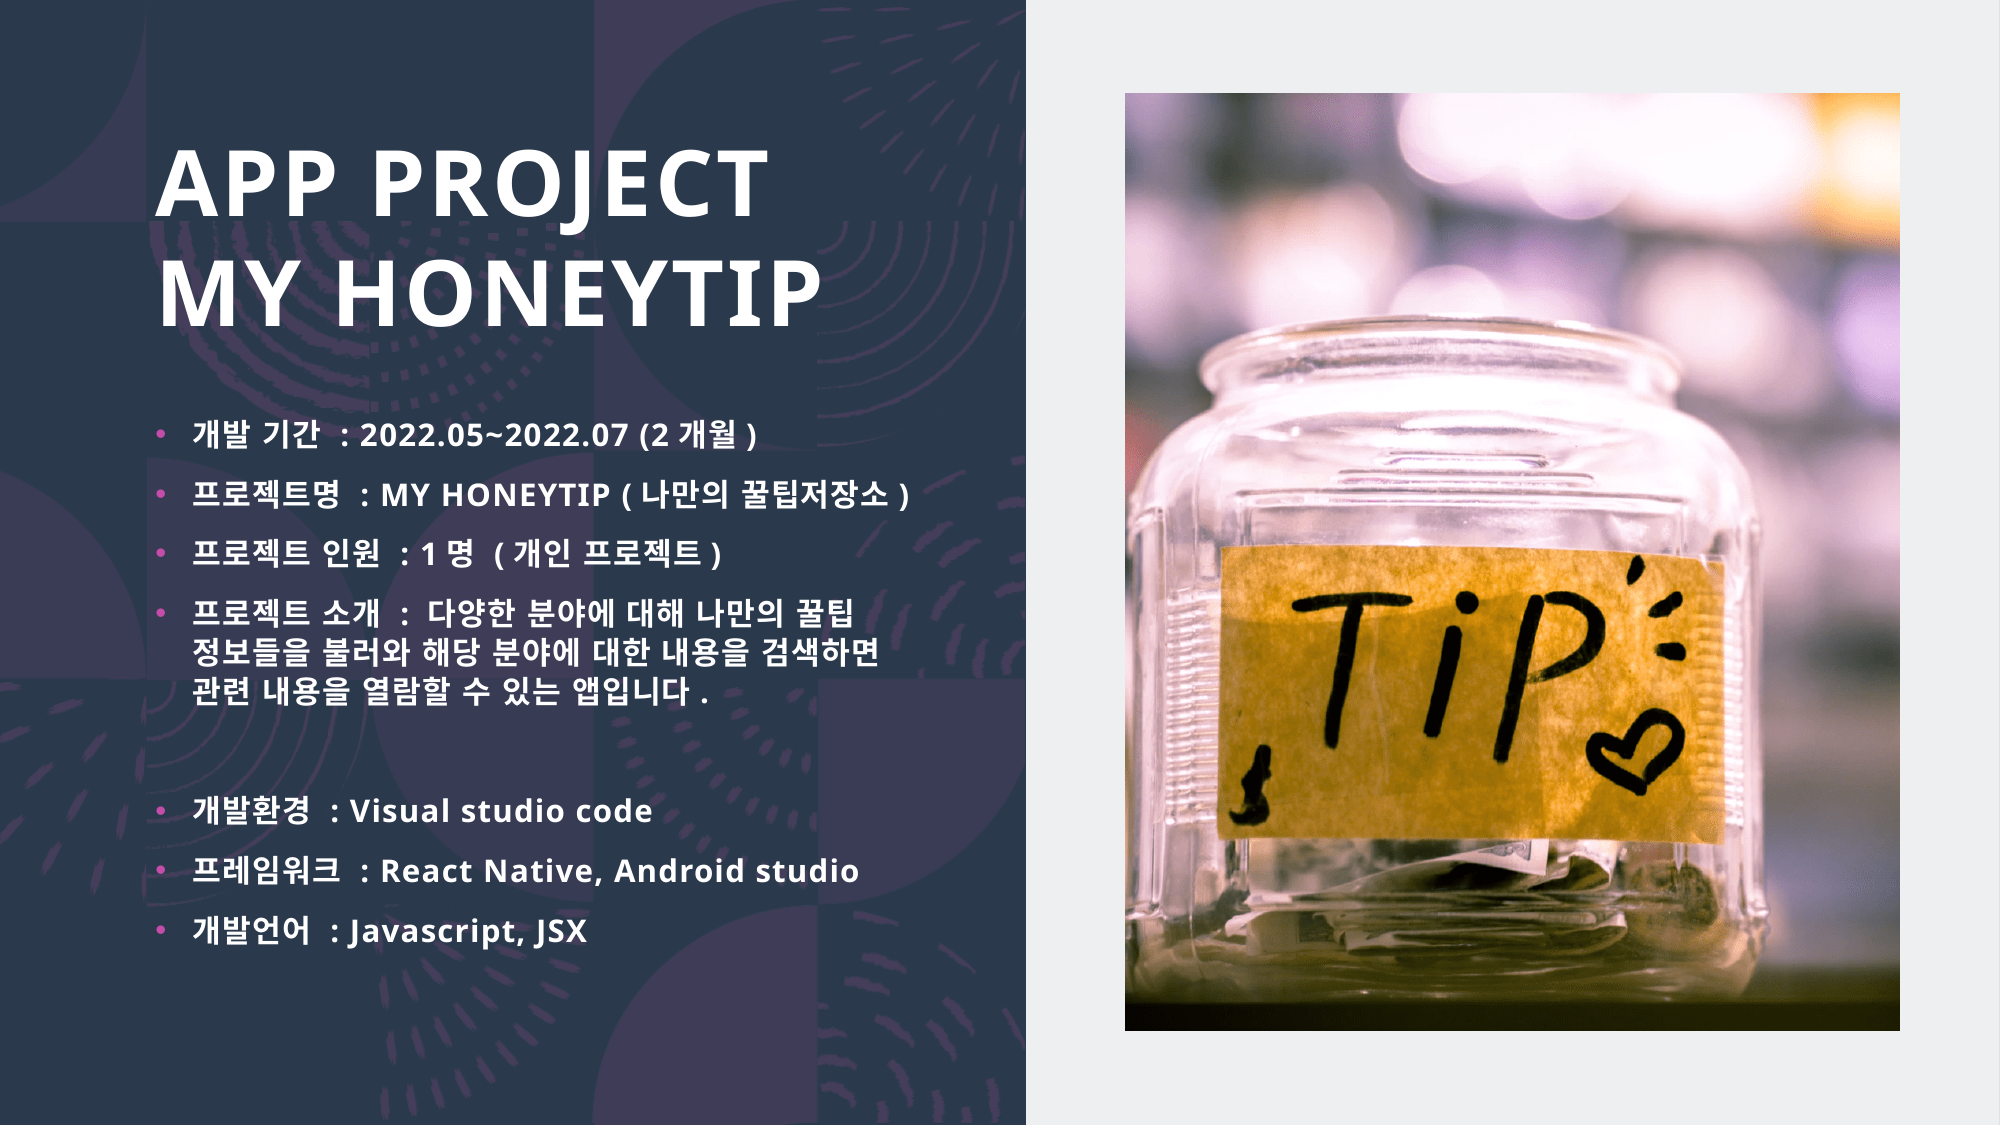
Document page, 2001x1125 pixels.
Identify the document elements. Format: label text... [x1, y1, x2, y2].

text_box [0, 0, 1026, 1125]
title APP PROJECT MY HONEYTIP [137, 96, 950, 370]
picture [1124, 93, 1900, 1031]
text_box [1027, 0, 2000, 1125]
list 개발 기간 : 2022.05~2022.07 (2개월) 프로젝트명 : MY HONEYTIP (나만의 꿀팁저장소) 프로젝트 인원 : 1명 (개인 프로젝트) 프로젝트 소개 : 다양한 분야에 대해 나만의 꿀팁 정보들을 불러와 해당 분야에 대한 내용을 검색하면 관련 내용을 열람할 수 있는 앱입니다. 개발환경 : Visual studio code 프레임워크 : React Native, Android studio 개발언어 : Javascript, JSX [137, 395, 950, 1008]
